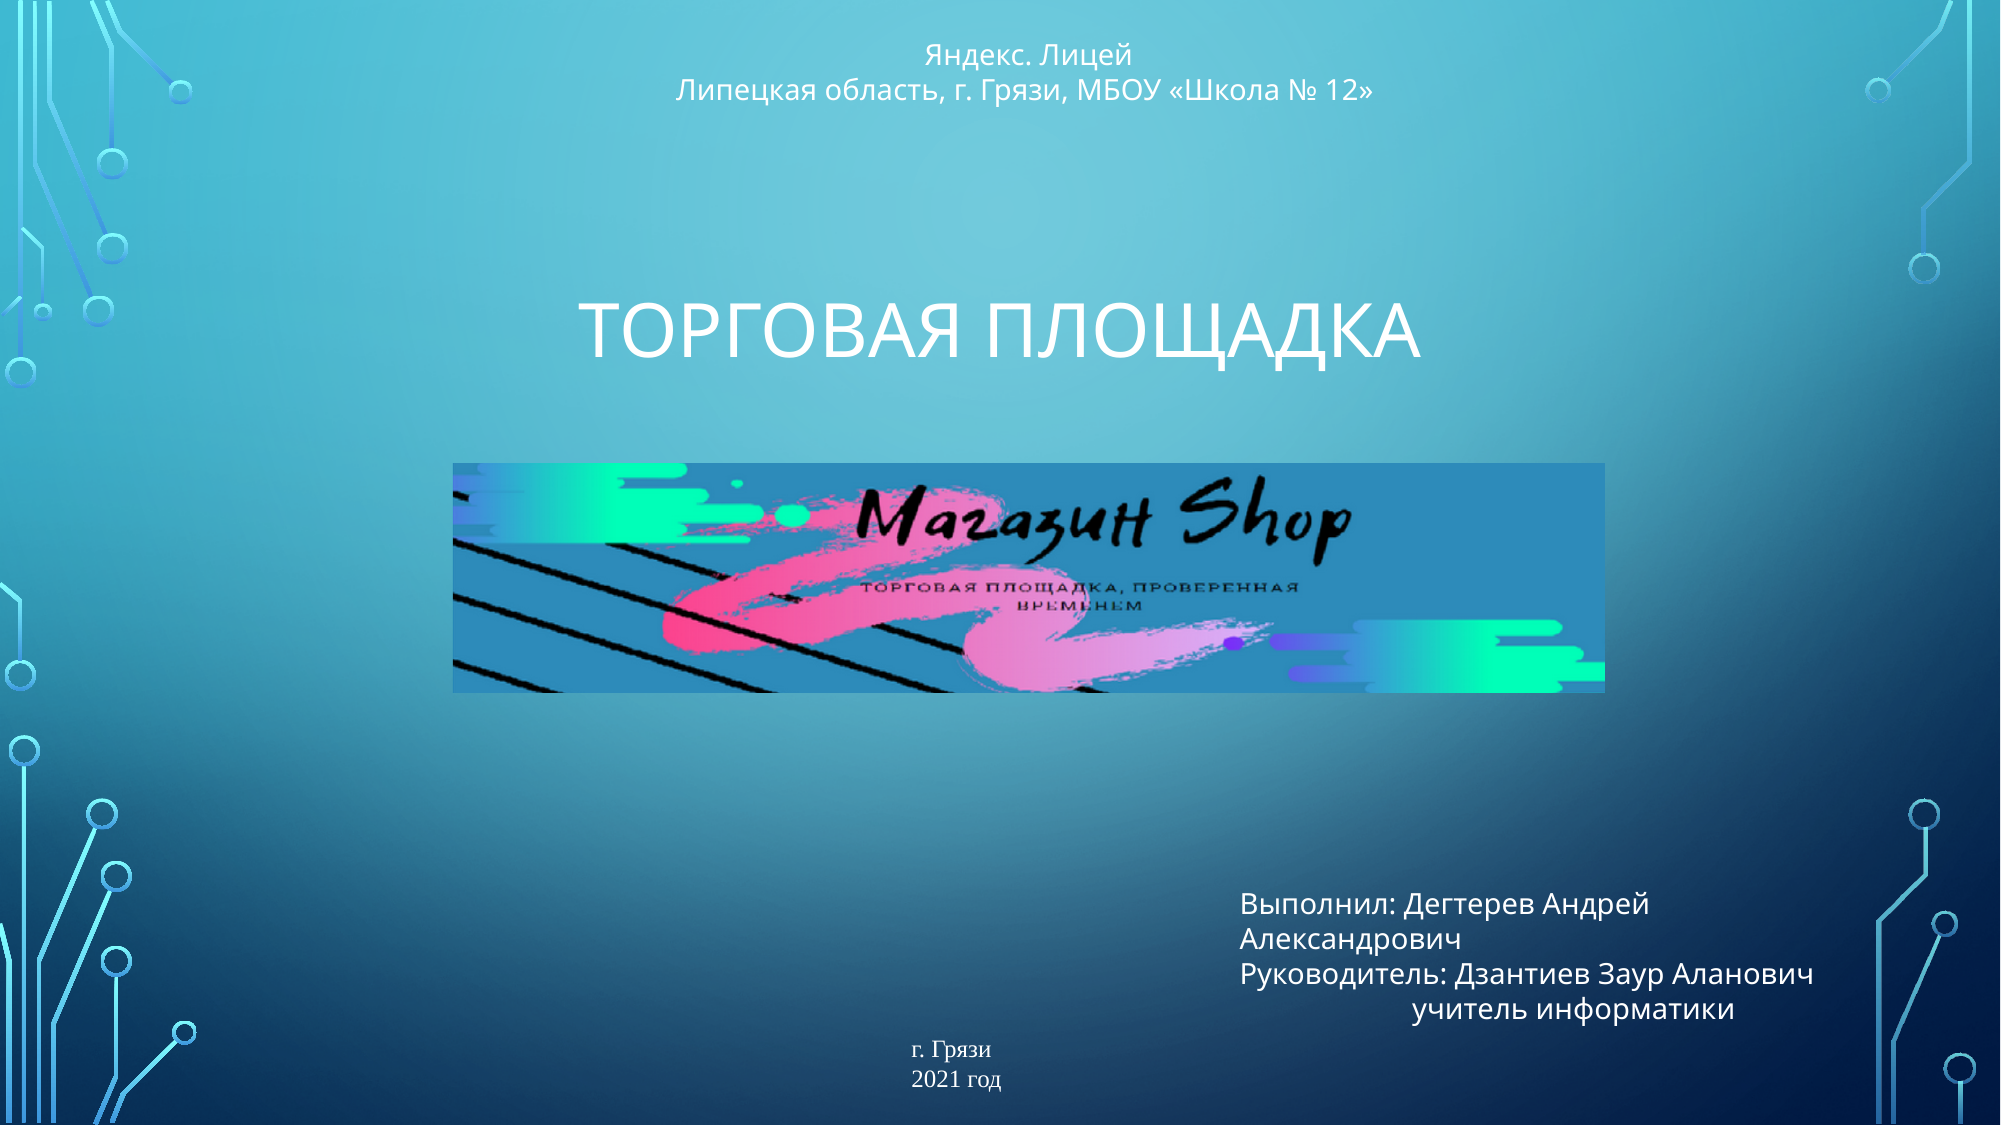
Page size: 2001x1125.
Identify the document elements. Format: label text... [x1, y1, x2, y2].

picture [452, 463, 1606, 693]
text_box г. Грязи 2021 год [896, 1025, 1029, 1100]
text_box Торговая площадка [564, 285, 1839, 448]
text_box Выполнил: Дегтерев Андрей Александрович Руководитель: Дзантиев Заур Аланович учитель информатики [1224, 877, 1875, 1033]
text_box Яндекс. Лицей Липецкая область, г. Грязи, МБОУ «Школа № 12» [602, 29, 1456, 114]
